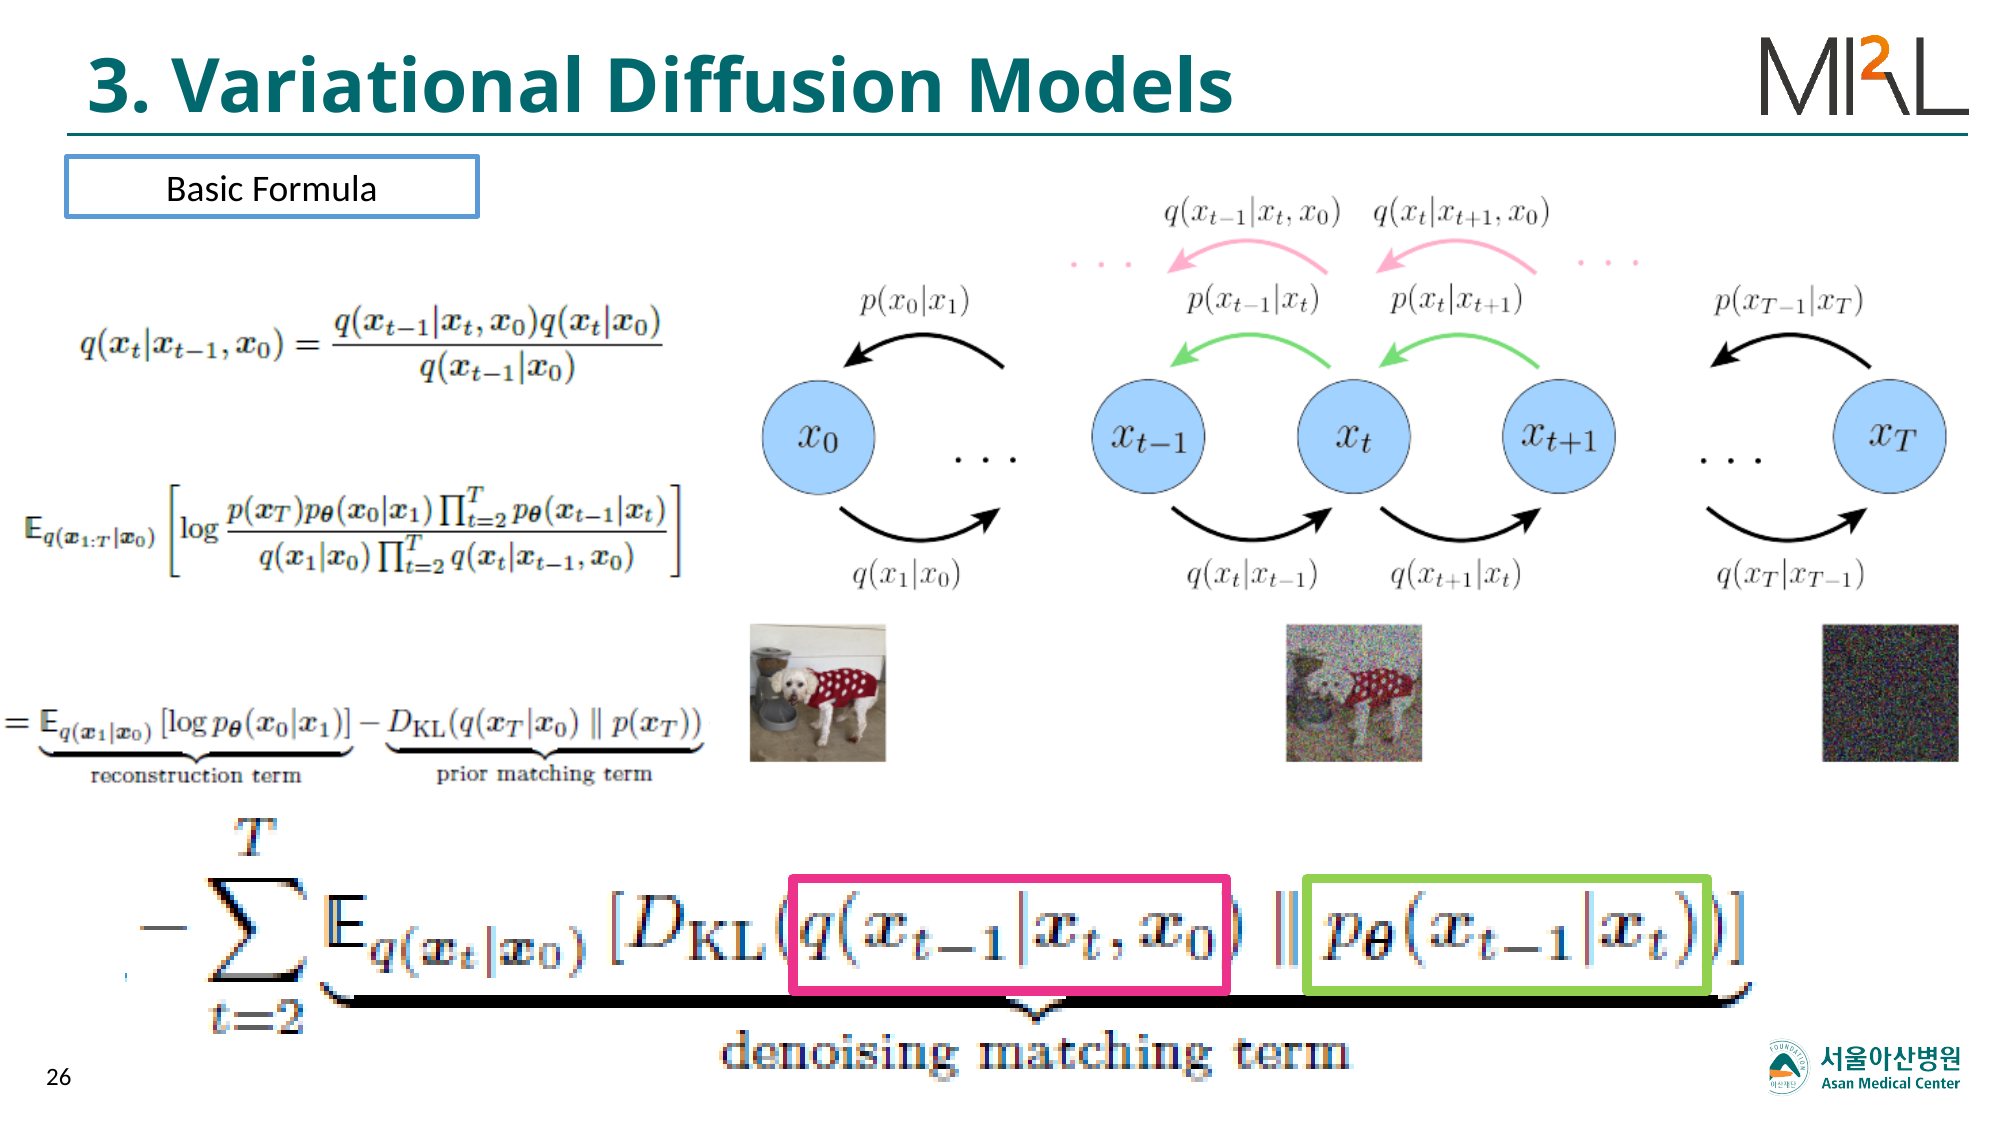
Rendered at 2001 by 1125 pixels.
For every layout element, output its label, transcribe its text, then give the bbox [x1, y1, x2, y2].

picture [1761, 35, 1969, 115]
picture [124, 818, 1969, 1098]
text_box Basic Formula [66, 156, 478, 217]
slide_number 26 [31, 1045, 482, 1106]
picture [0, 677, 710, 792]
picture [719, 155, 1967, 773]
picture [65, 292, 670, 397]
text_box 3. Variational Diffusion Models [66, 12, 1287, 134]
picture [17, 476, 690, 590]
